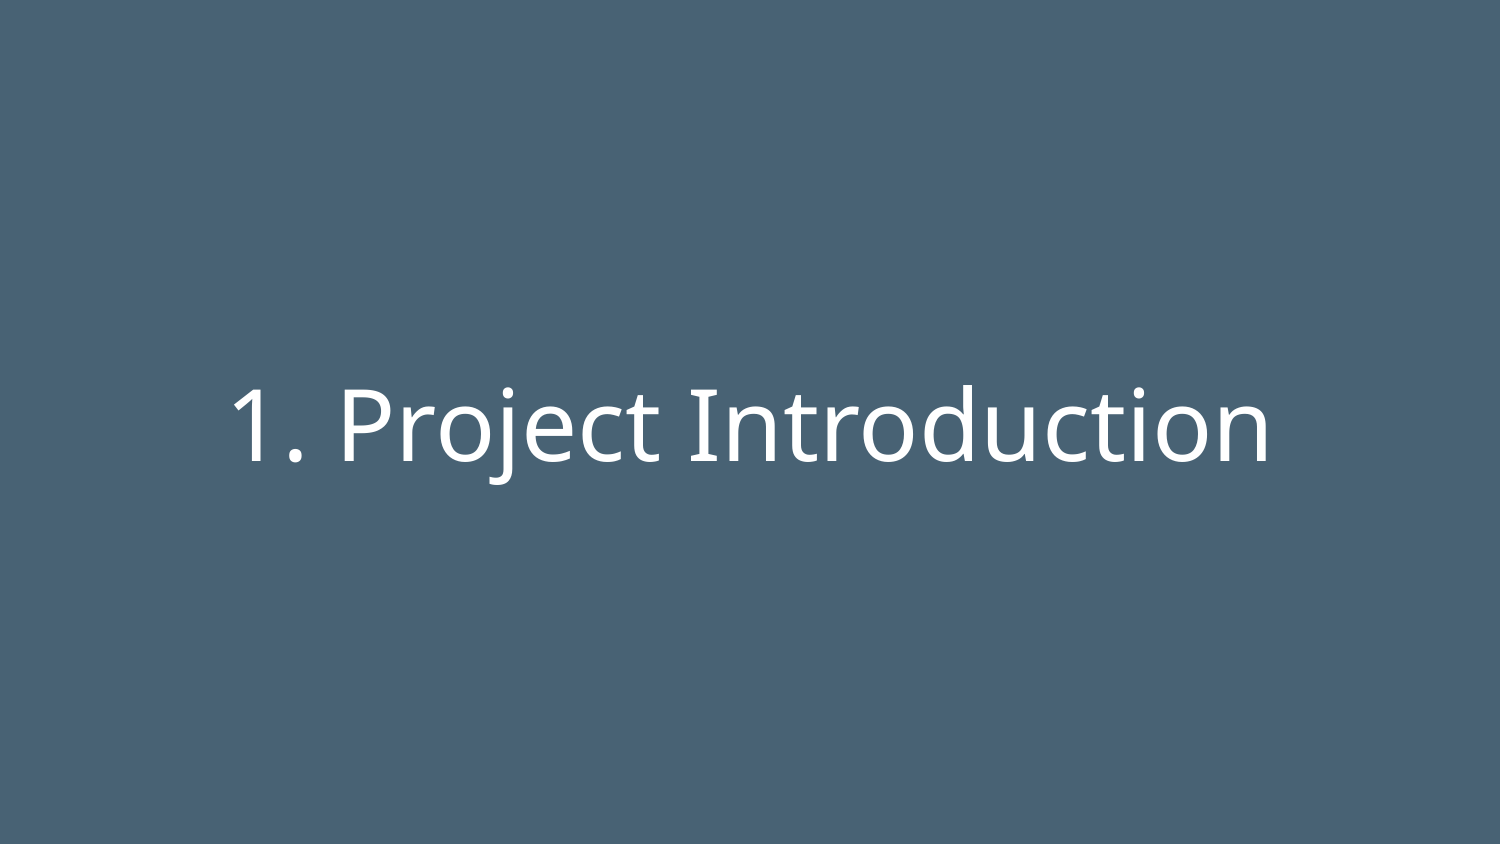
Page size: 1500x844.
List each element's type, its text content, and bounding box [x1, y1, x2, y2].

text_box 1. Project Introduction [123, 253, 1377, 591]
